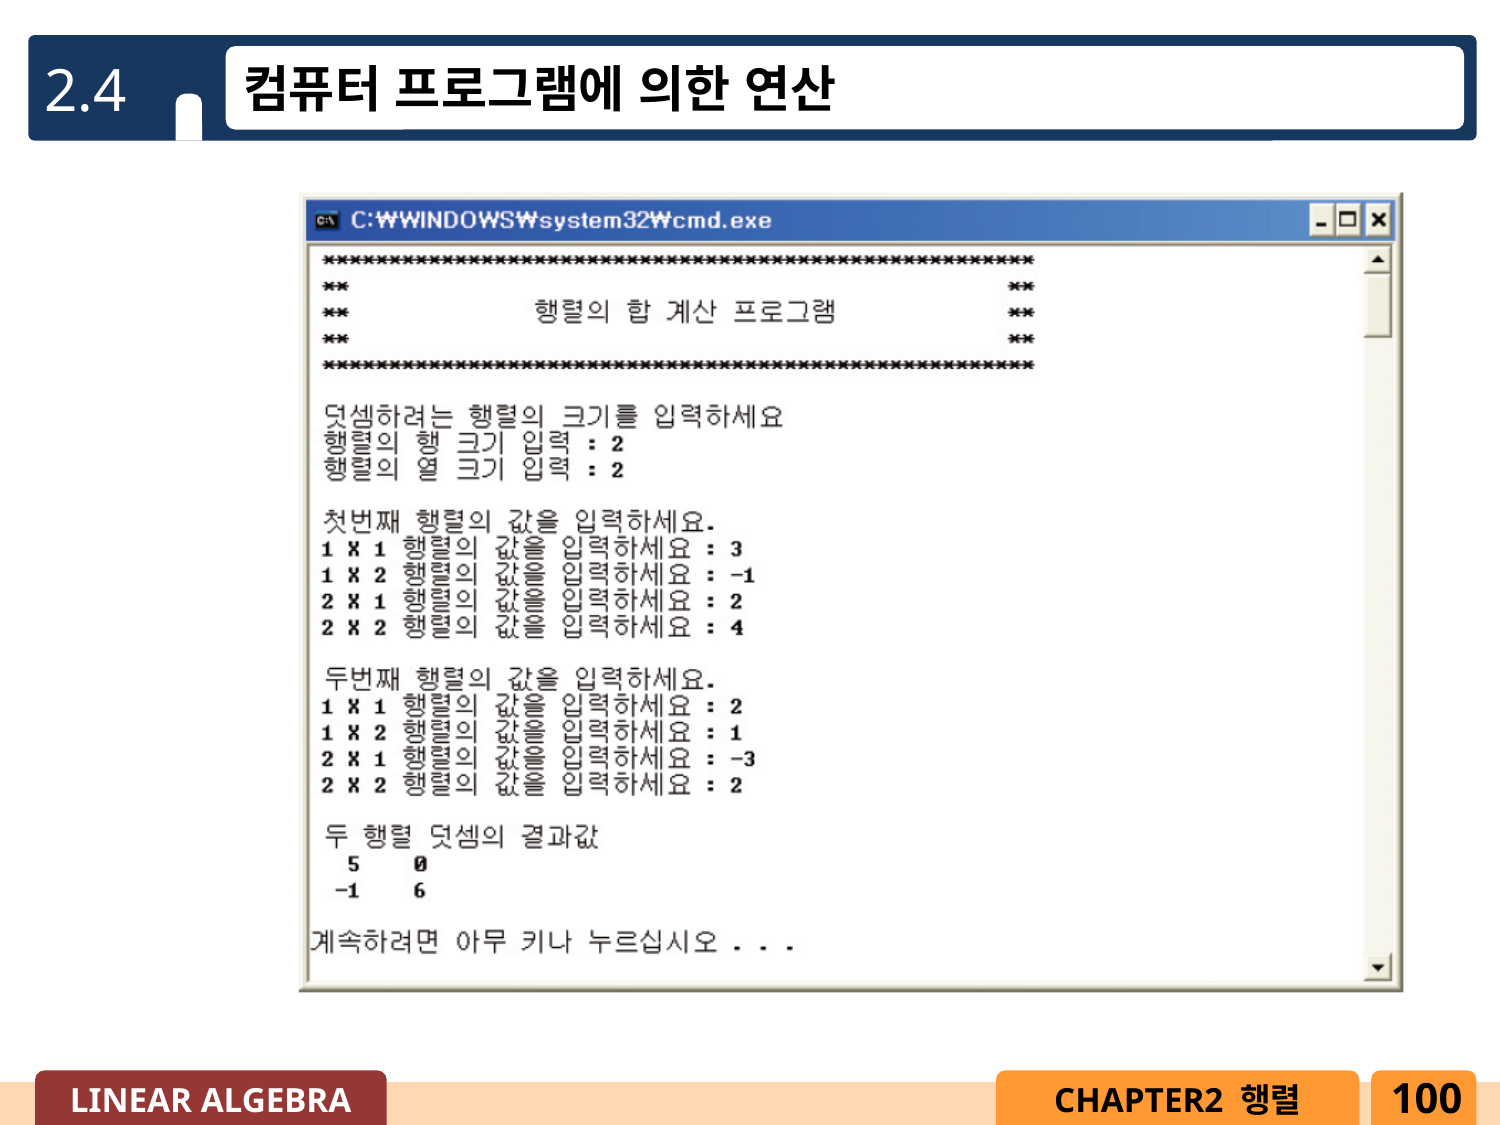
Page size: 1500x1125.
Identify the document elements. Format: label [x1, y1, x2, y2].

text_box [28, 34, 1477, 141]
text_box [0, 1070, 1500, 1125]
picture [292, 187, 1412, 1011]
